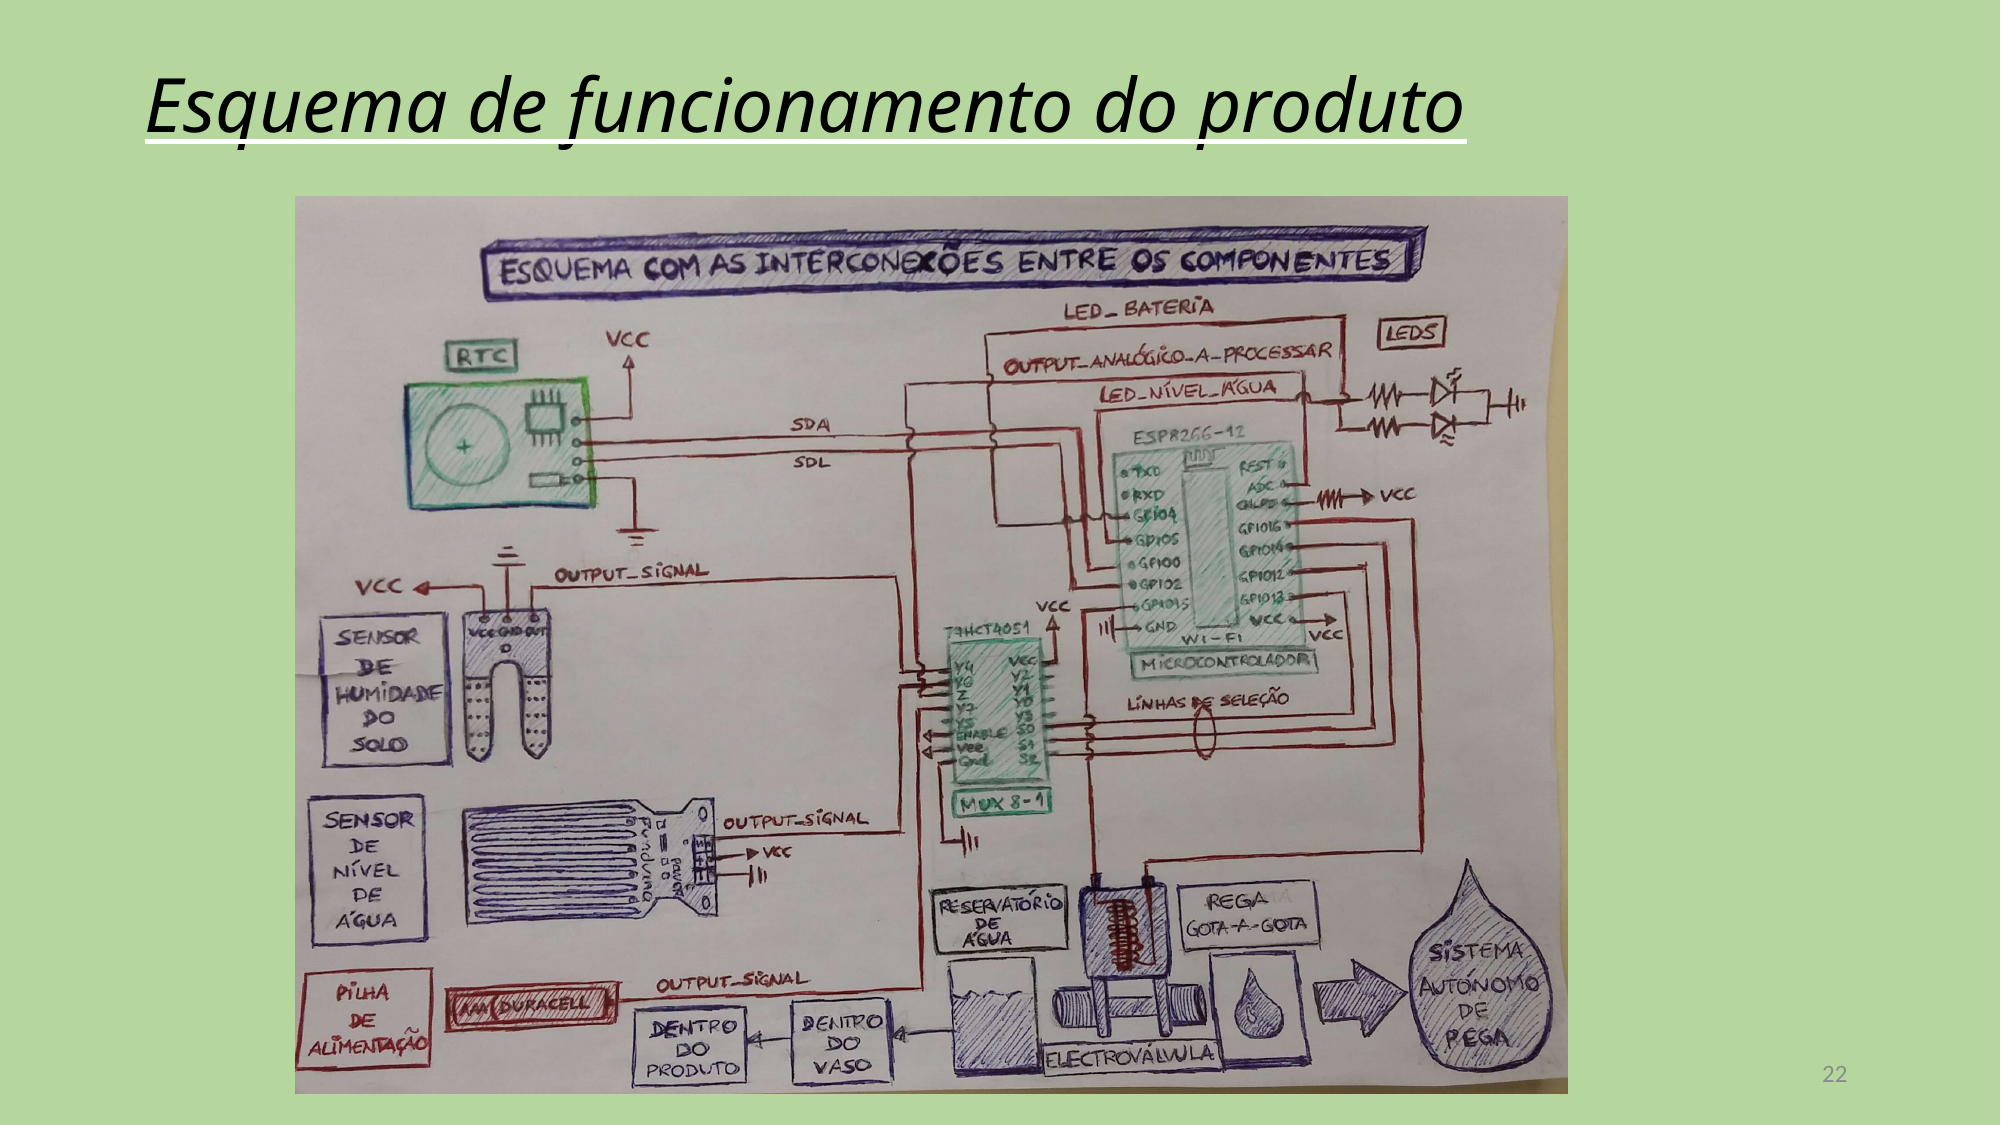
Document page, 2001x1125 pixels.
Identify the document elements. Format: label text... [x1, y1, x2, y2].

picture [294, 196, 1568, 1095]
text_box Esquema de funcionamento do produto [129, 0, 1855, 218]
text_box <number> [1564, 1042, 1863, 1103]
